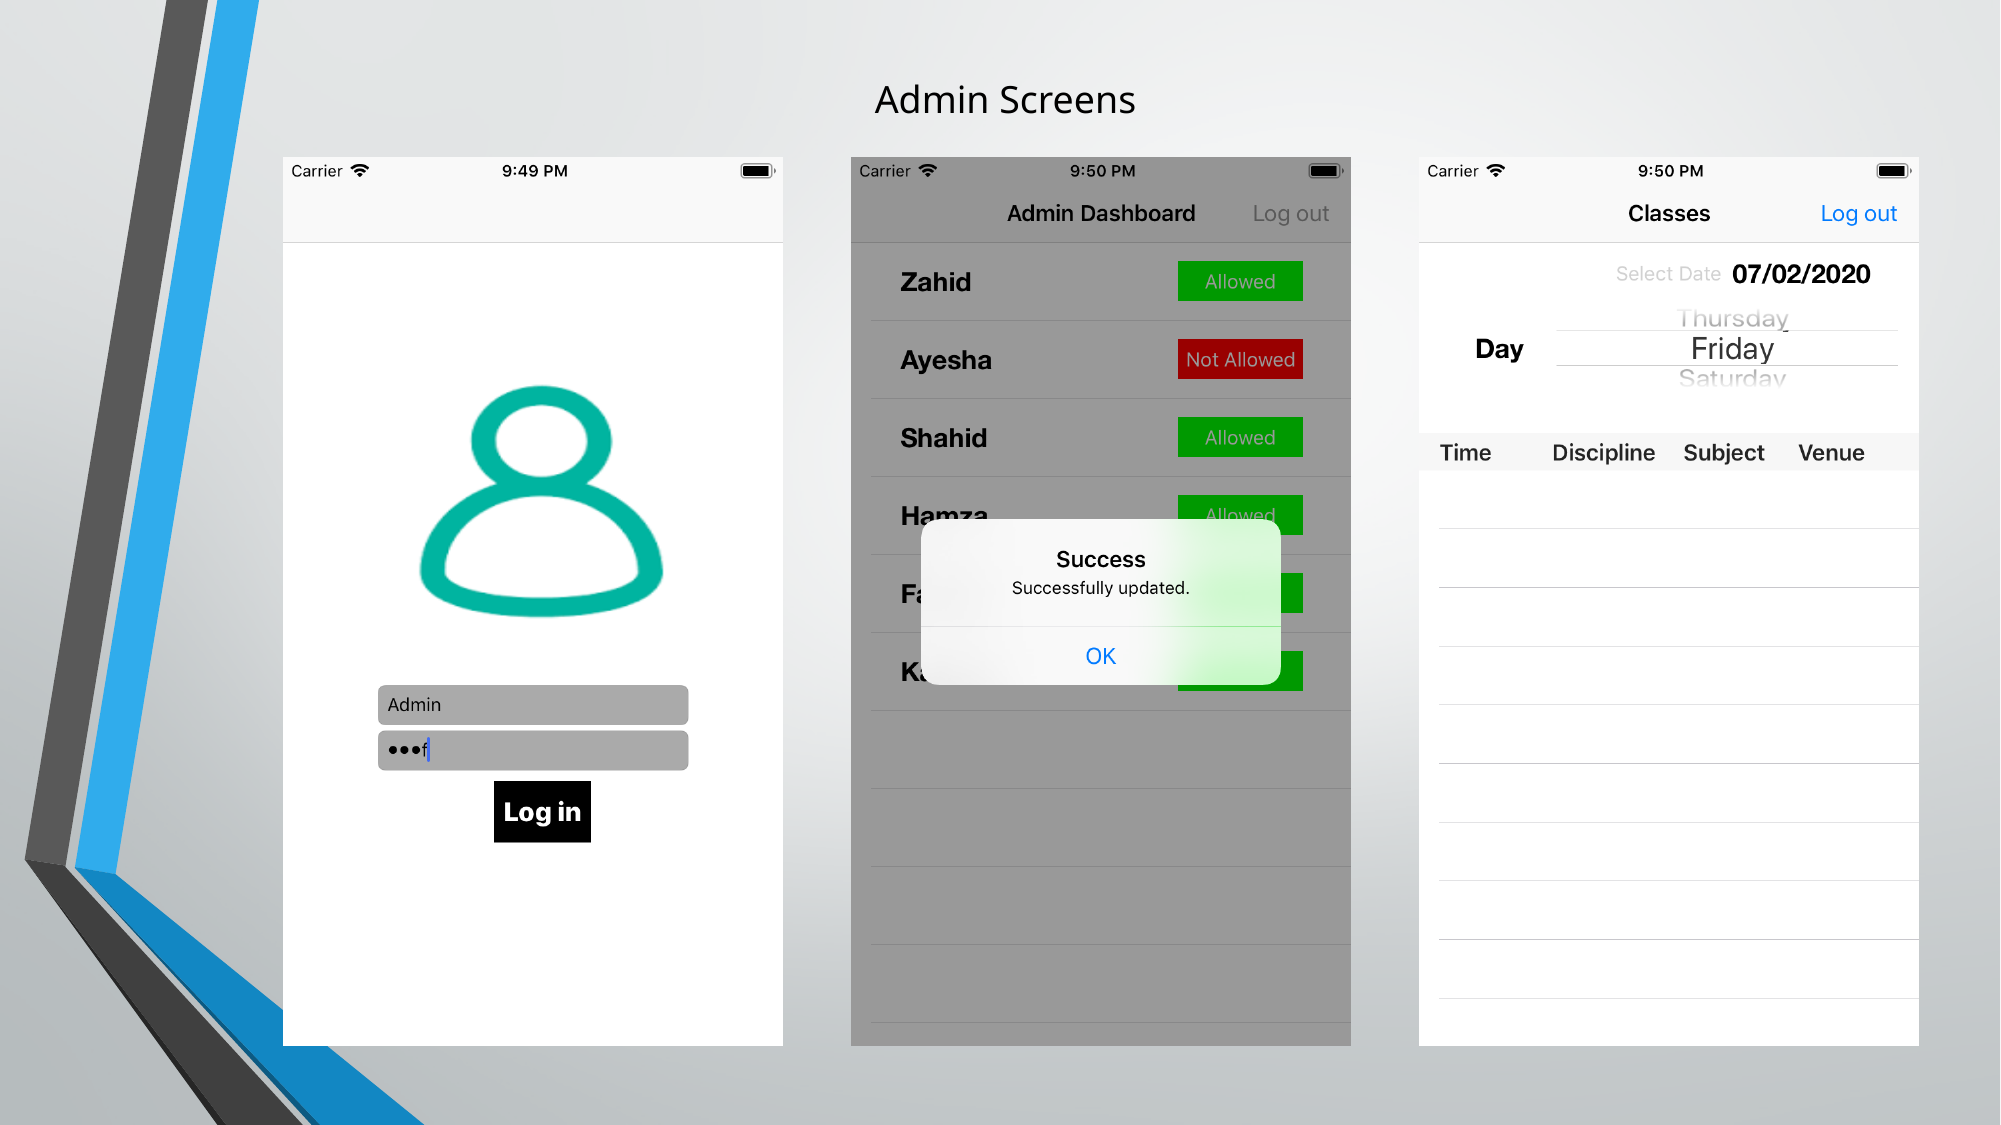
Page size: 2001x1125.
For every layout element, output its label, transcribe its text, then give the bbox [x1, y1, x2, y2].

text_box Admin Screens [859, 68, 1152, 129]
picture [850, 156, 1351, 1046]
picture [1418, 156, 1919, 1046]
picture [282, 156, 783, 1046]
